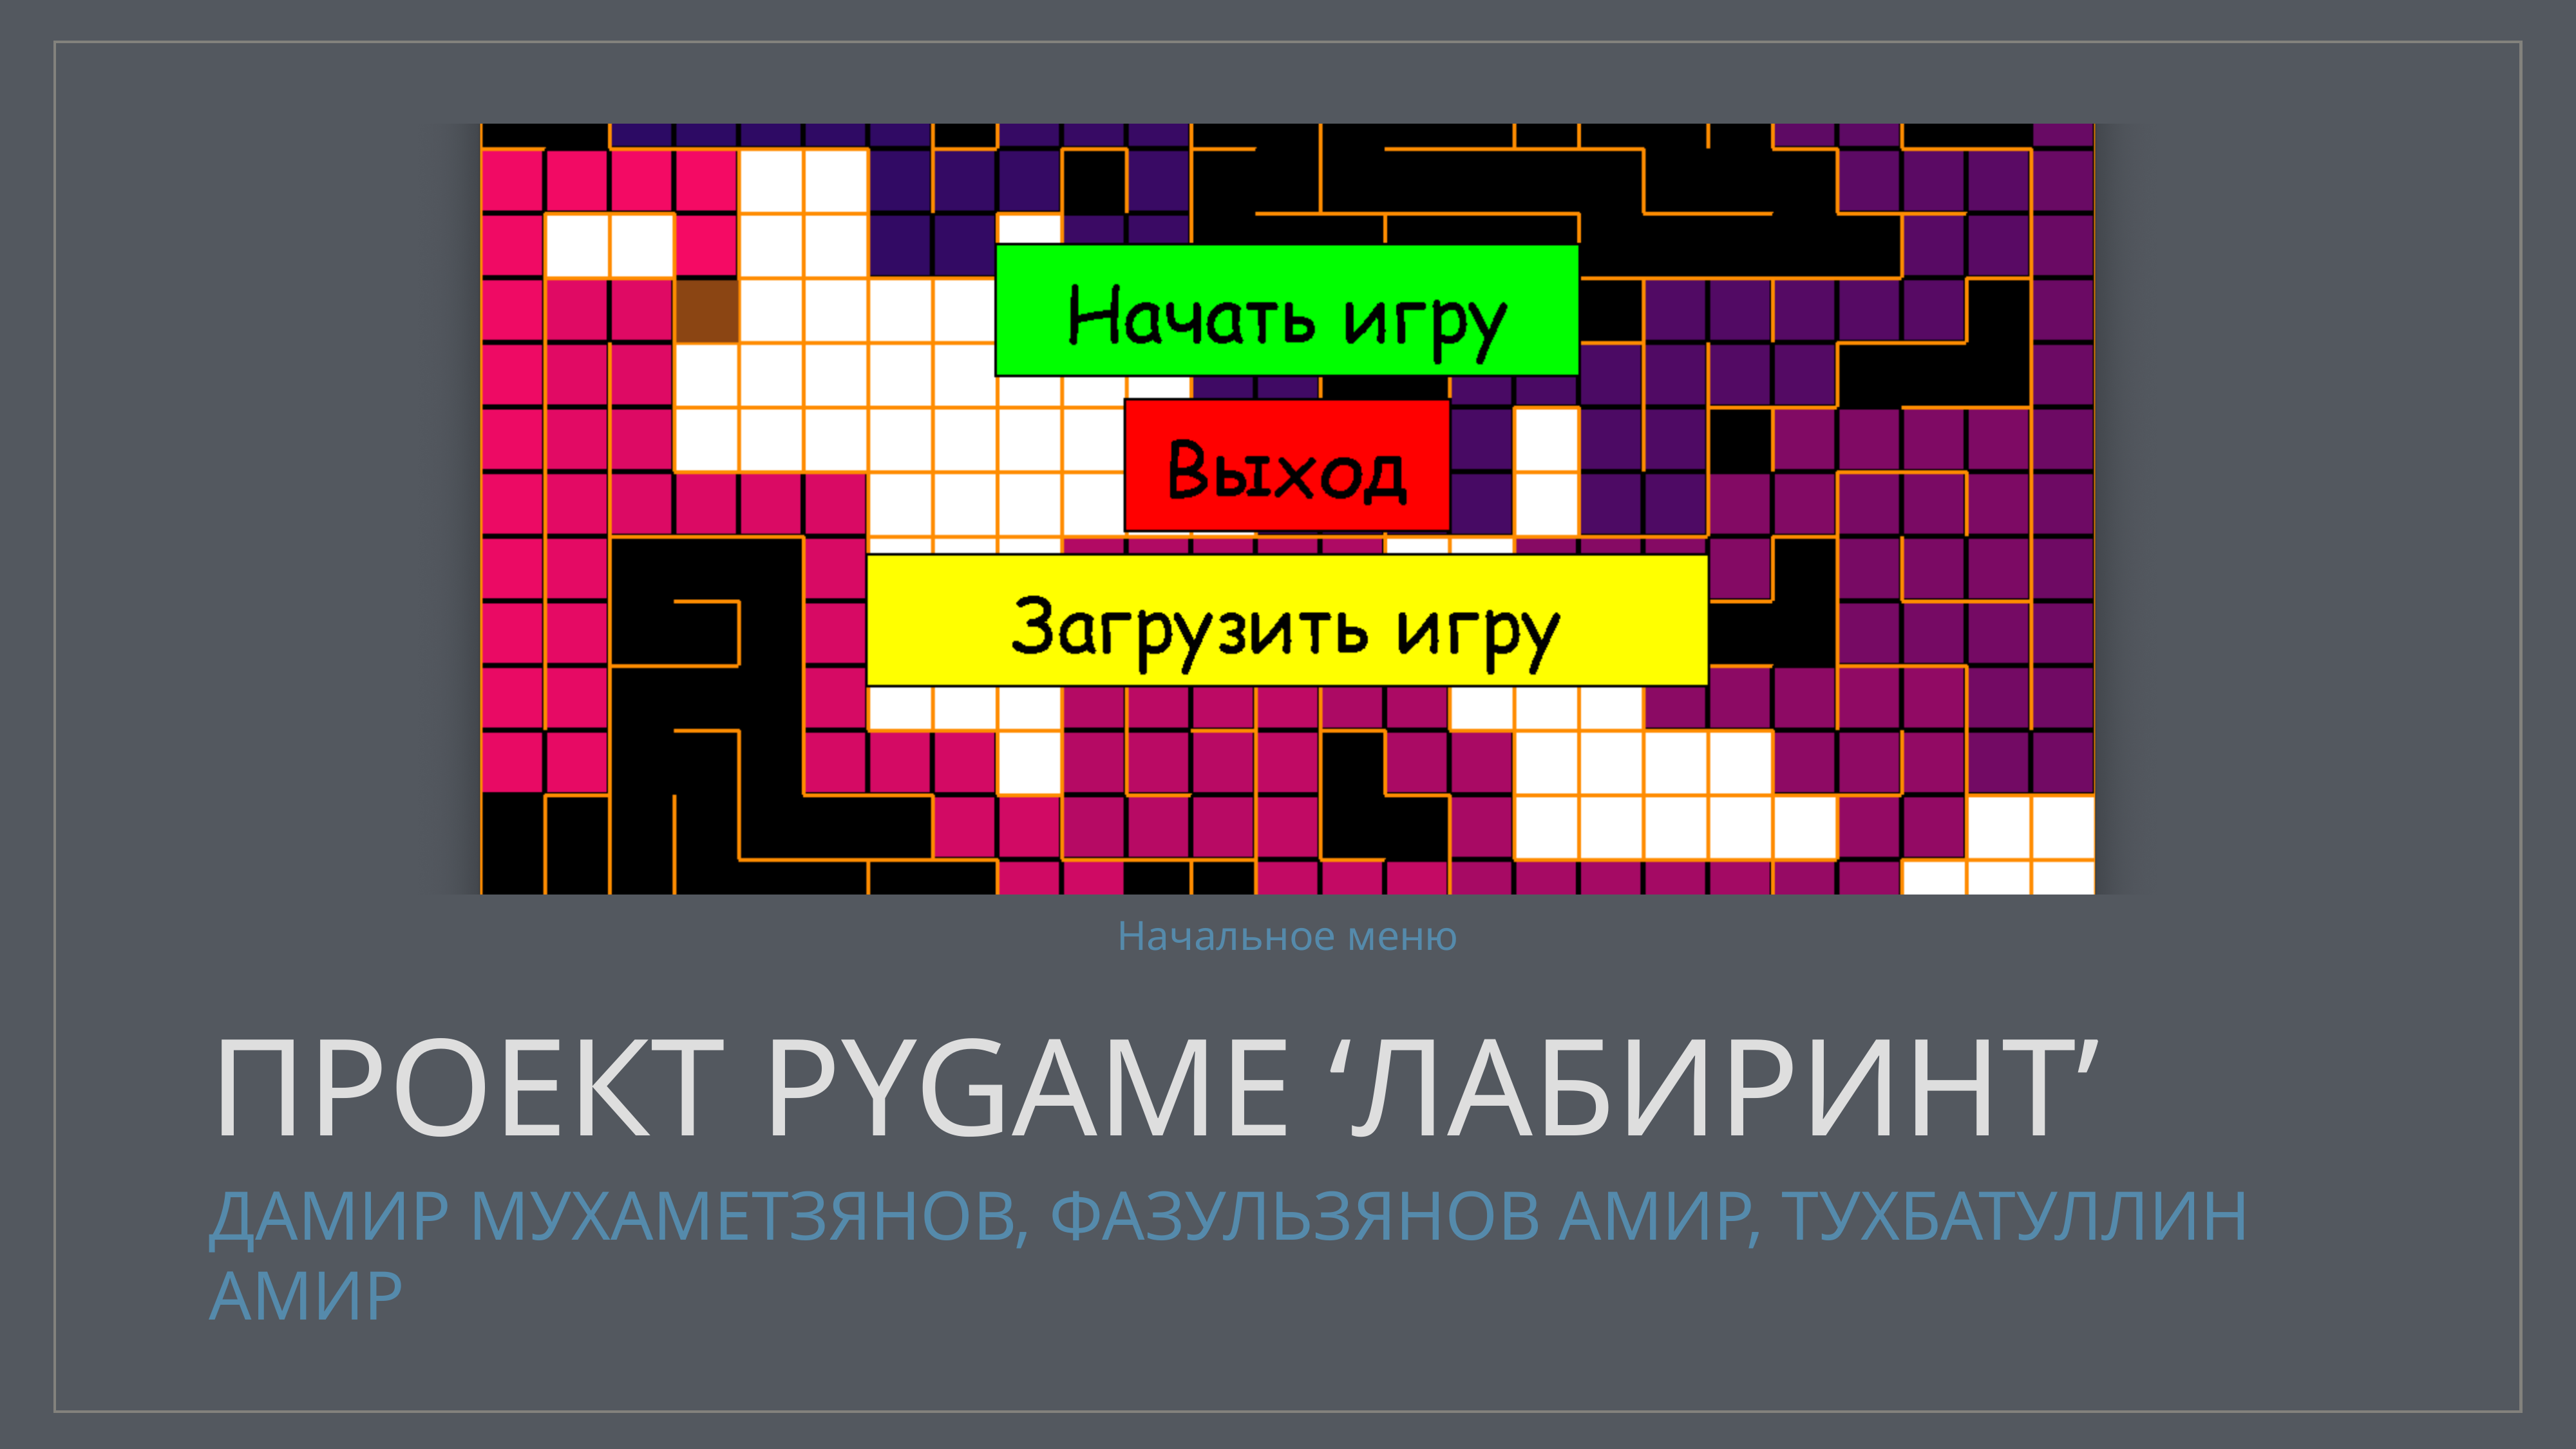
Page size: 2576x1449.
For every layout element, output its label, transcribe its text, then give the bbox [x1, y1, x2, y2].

title пРОЕКТ pygame ‘лабиринт’ [204, 779, 2371, 1166]
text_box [408, 124, 2168, 967]
subtitle Дамир мухаметзянов, фазульзянов Амир, Тухбатуллин Амир [204, 1166, 2371, 1356]
